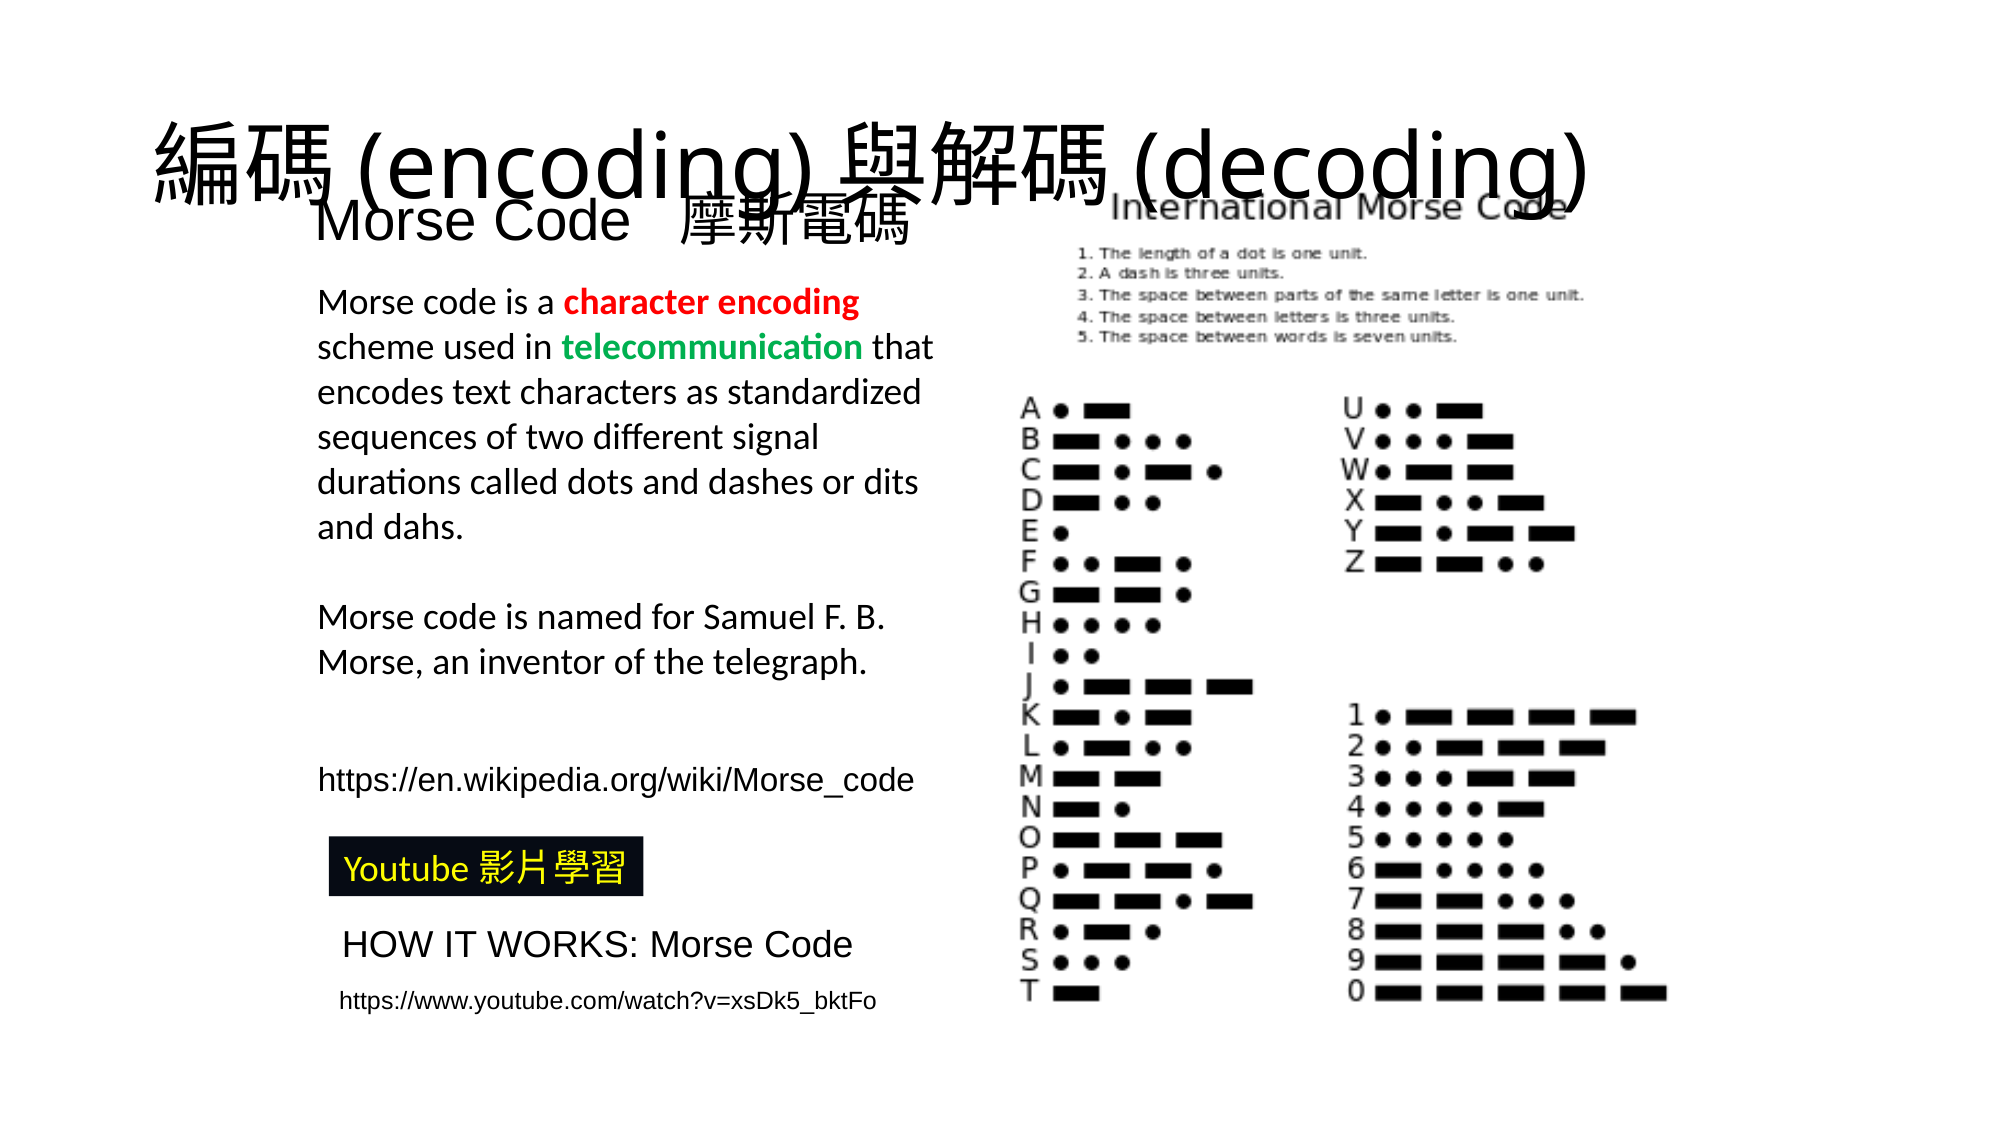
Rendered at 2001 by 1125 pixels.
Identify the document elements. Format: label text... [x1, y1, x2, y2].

text_box https://en.wikipedia.org/wiki/Morse_code [303, 751, 932, 806]
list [999, 174, 1689, 1063]
text_box HOW IT WORKS: Morse Code [327, 912, 869, 973]
text_box Youtube影片學習 [328, 836, 644, 897]
text_box Morse Code 摩斯電碼 [299, 174, 963, 260]
text_box https://www.youtube.com/watch?v=xsDk5_bktFo [324, 977, 902, 1022]
text_box Morse code is a character encoding scheme used in telecommunication that encodes text characters as standardized sequences of two different signal durations called dots and dashes or dits and dahs. Morse code is named for Samuel F. B. Morse, an inventor of the telegraph. [302, 269, 965, 689]
title 編碼(encoding)與解碼(decoding) [137, 59, 1863, 278]
